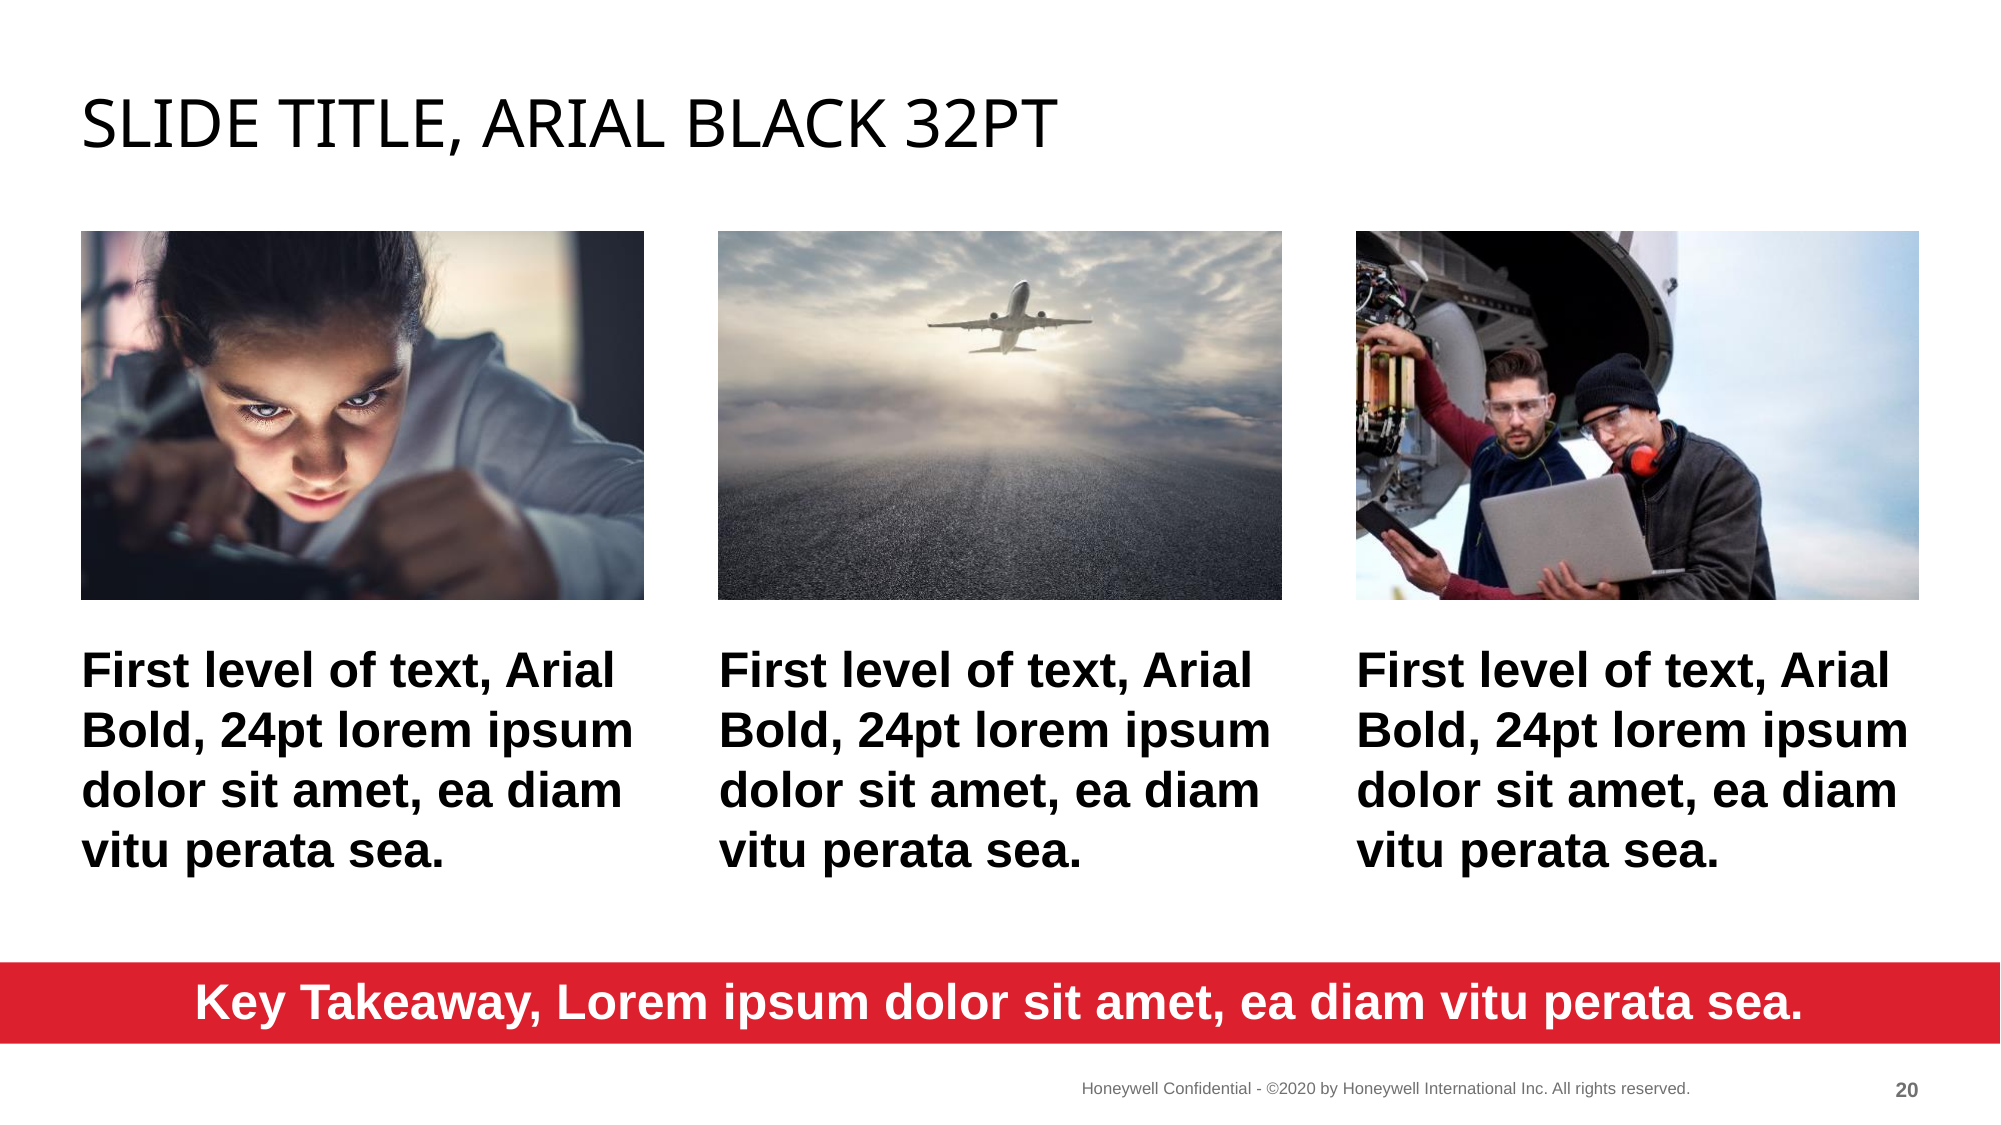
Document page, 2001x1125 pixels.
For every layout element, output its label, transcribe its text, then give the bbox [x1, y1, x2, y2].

list Key Takeaway, Lorem ipsum dolor sit amet, ea diam vitu perata sea. [0, 962, 2000, 1044]
list First level of text, Arial Bold, 24pt lorem ipsum dolor sit amet, ea diam vitu perata sea. [1356, 637, 1919, 938]
list First level of text, Arial Bold, 24pt lorem ipsum dolor sit amet, ea diam vitu perata sea. [718, 637, 1282, 938]
picture [81, 231, 644, 600]
slide_number 19 [1837, 1062, 1919, 1102]
picture [718, 231, 1282, 600]
picture [1356, 231, 1919, 600]
list First level of text, Arial Bold, 24pt lorem ipsum dolor sit amet, ea diam vitu perata sea. [81, 637, 644, 938]
title Slide title, Arial black 32pt [81, 81, 1919, 150]
